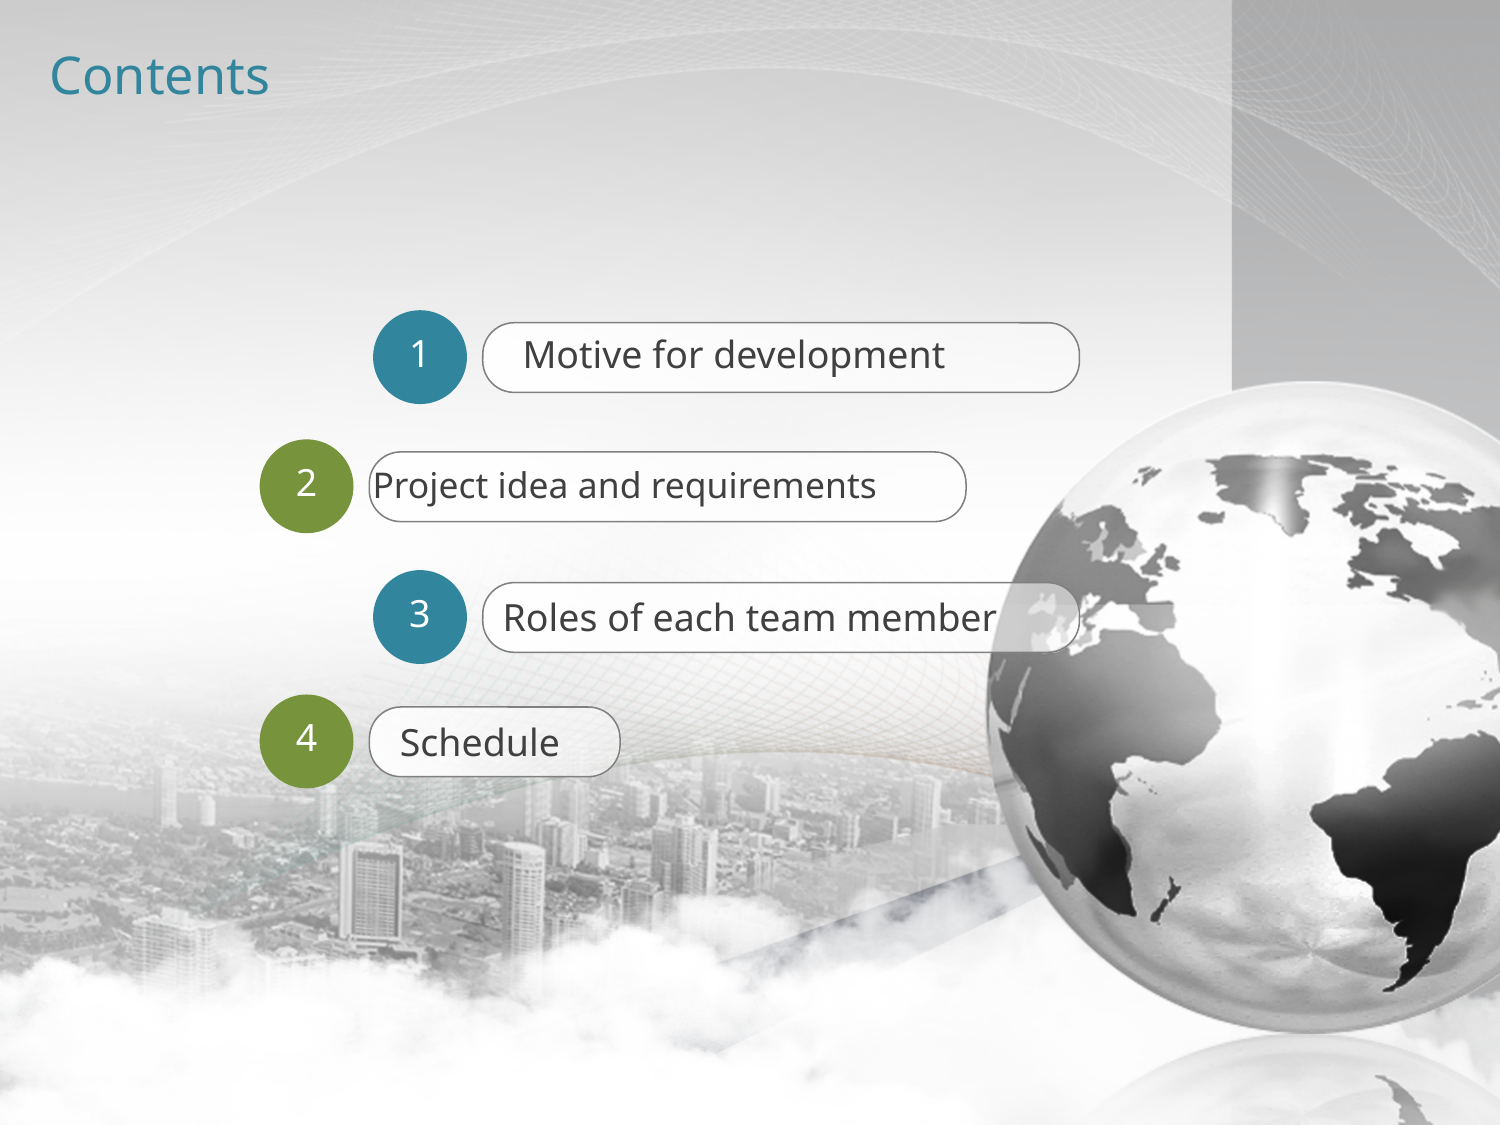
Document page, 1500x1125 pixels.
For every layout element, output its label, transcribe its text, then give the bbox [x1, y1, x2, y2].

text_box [259, 309, 1080, 789]
text_box Contents [34, 35, 286, 113]
picture [0, 0, 1500, 1125]
